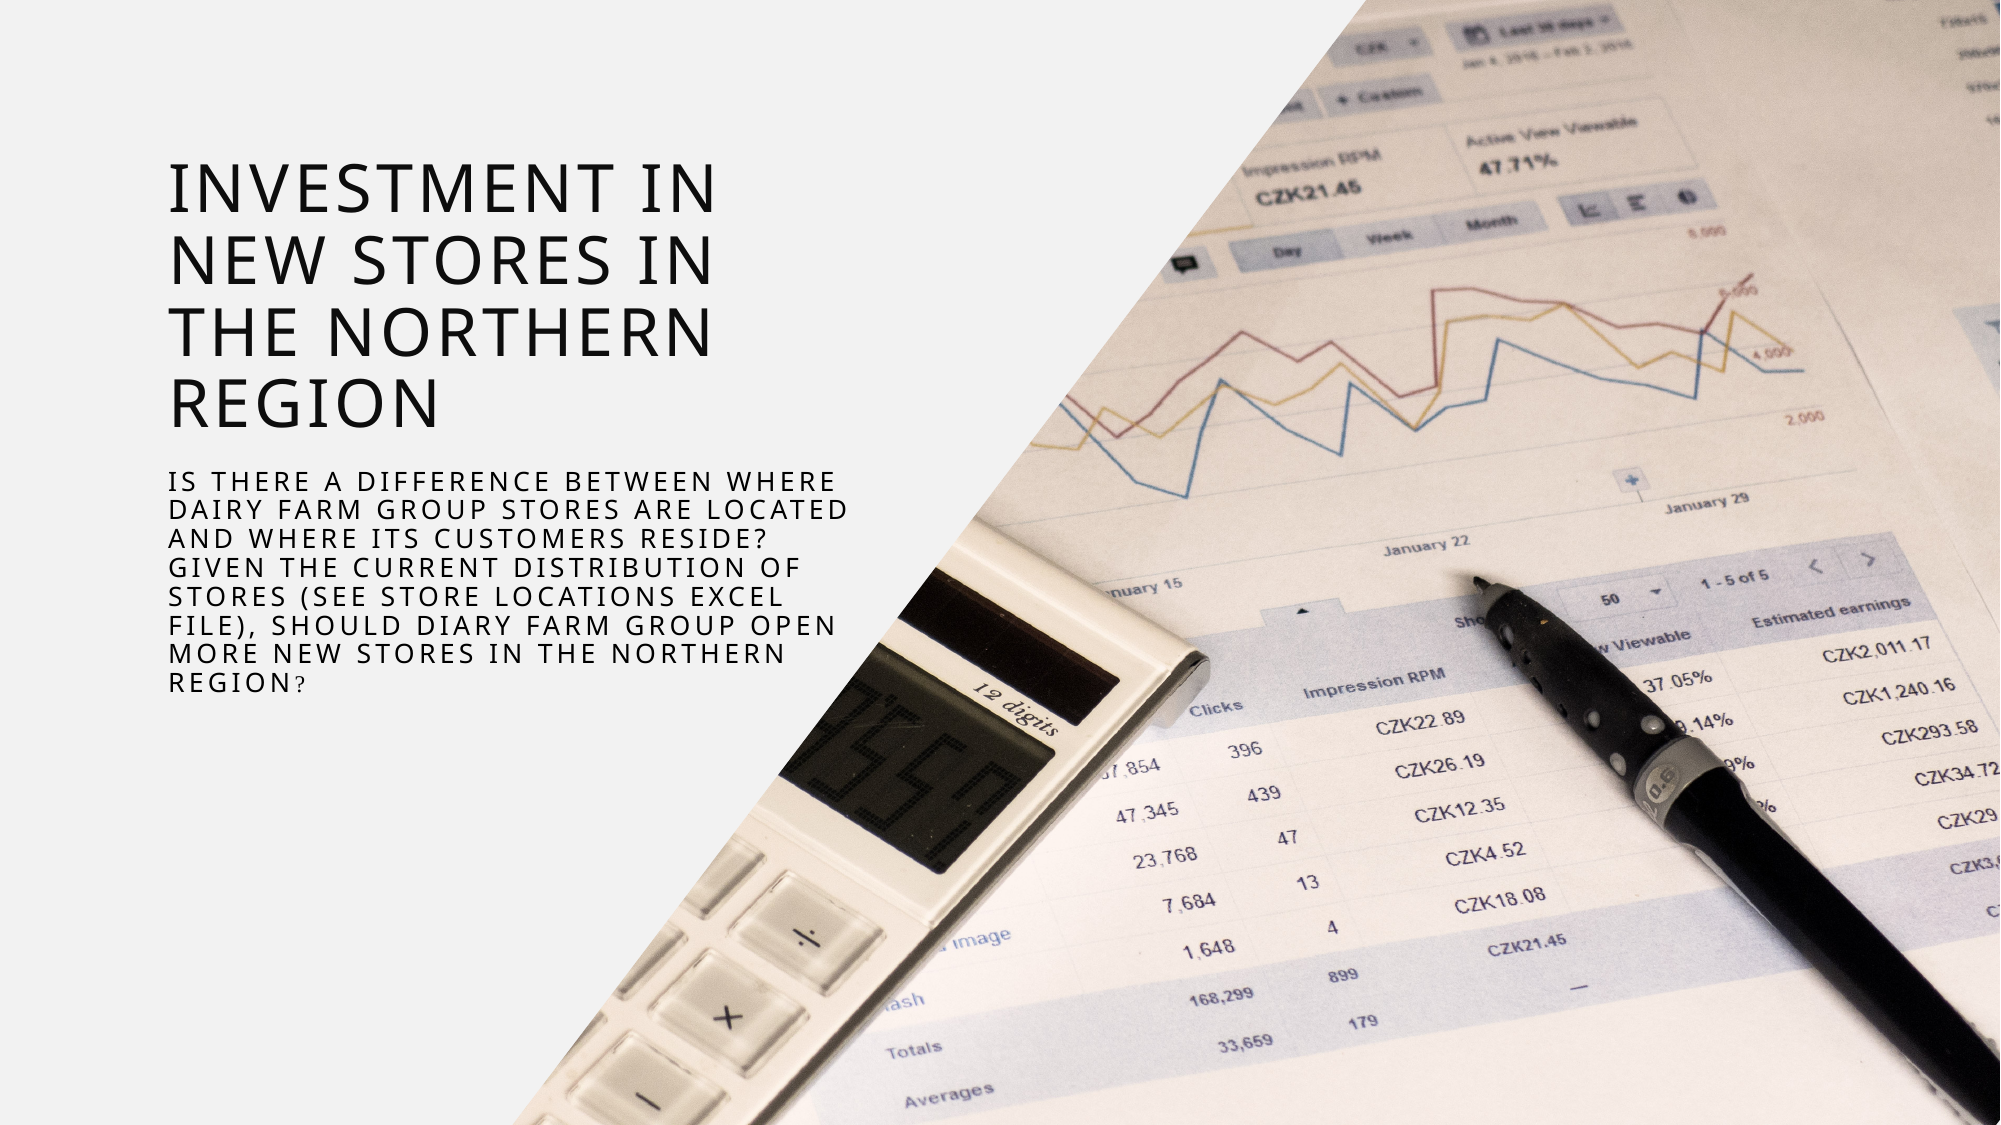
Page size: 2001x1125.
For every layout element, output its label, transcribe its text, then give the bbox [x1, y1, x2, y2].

title Investment in new stores in the northern region Is there a difference between where Dairy Farm Group stores are located and where its customers reside? Given the current distribution of stores (see Store locations excel file), should Diary Farm Group open more new stores in the northern region? [153, 145, 505, 708]
picture [512, 0, 2000, 1125]
